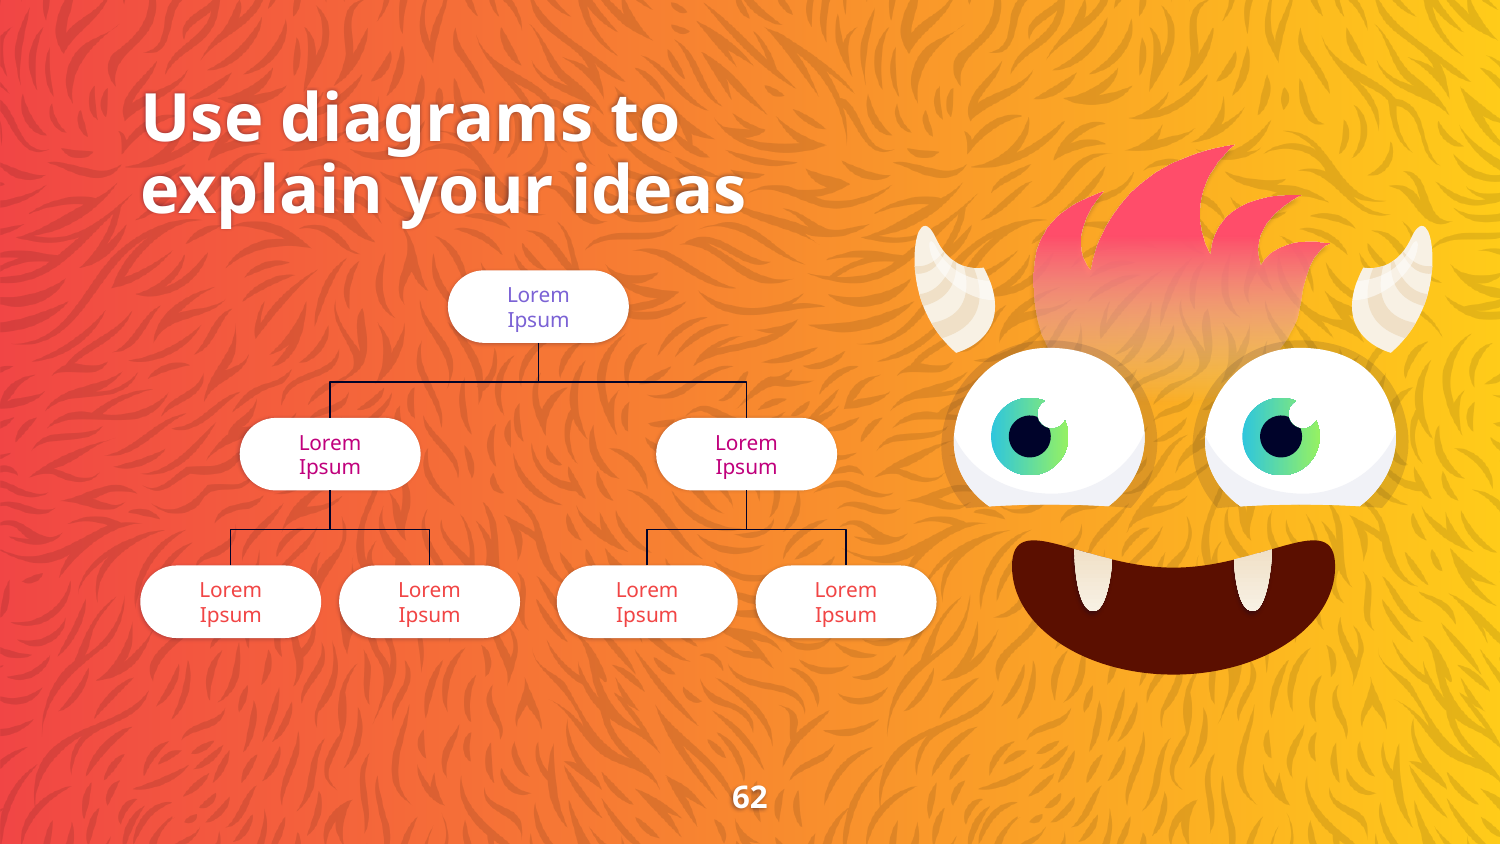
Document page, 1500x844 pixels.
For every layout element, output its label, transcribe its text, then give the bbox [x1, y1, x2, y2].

slide_number ‹#› [705, 766, 795, 832]
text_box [396, 275, 472, 485]
text_box Lorem Ipsum [468, 270, 609, 343]
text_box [914, 143, 1433, 675]
text_box Lorem Ipsum [339, 565, 521, 639]
picture [0, 0, 1500, 844]
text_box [242, 478, 319, 578]
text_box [659, 478, 735, 578]
text_box Lorem Ipsum [556, 565, 738, 639]
text_box Lorem Ipsum [239, 417, 391, 491]
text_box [604, 275, 681, 485]
text_box Lorem Ipsum [686, 417, 838, 491]
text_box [342, 478, 418, 578]
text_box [758, 478, 835, 578]
text_box Lorem Ipsum [755, 565, 909, 639]
title Use diagrams to explain your ideas [140, 162, 909, 228]
text_box Lorem Ipsum [140, 565, 322, 639]
